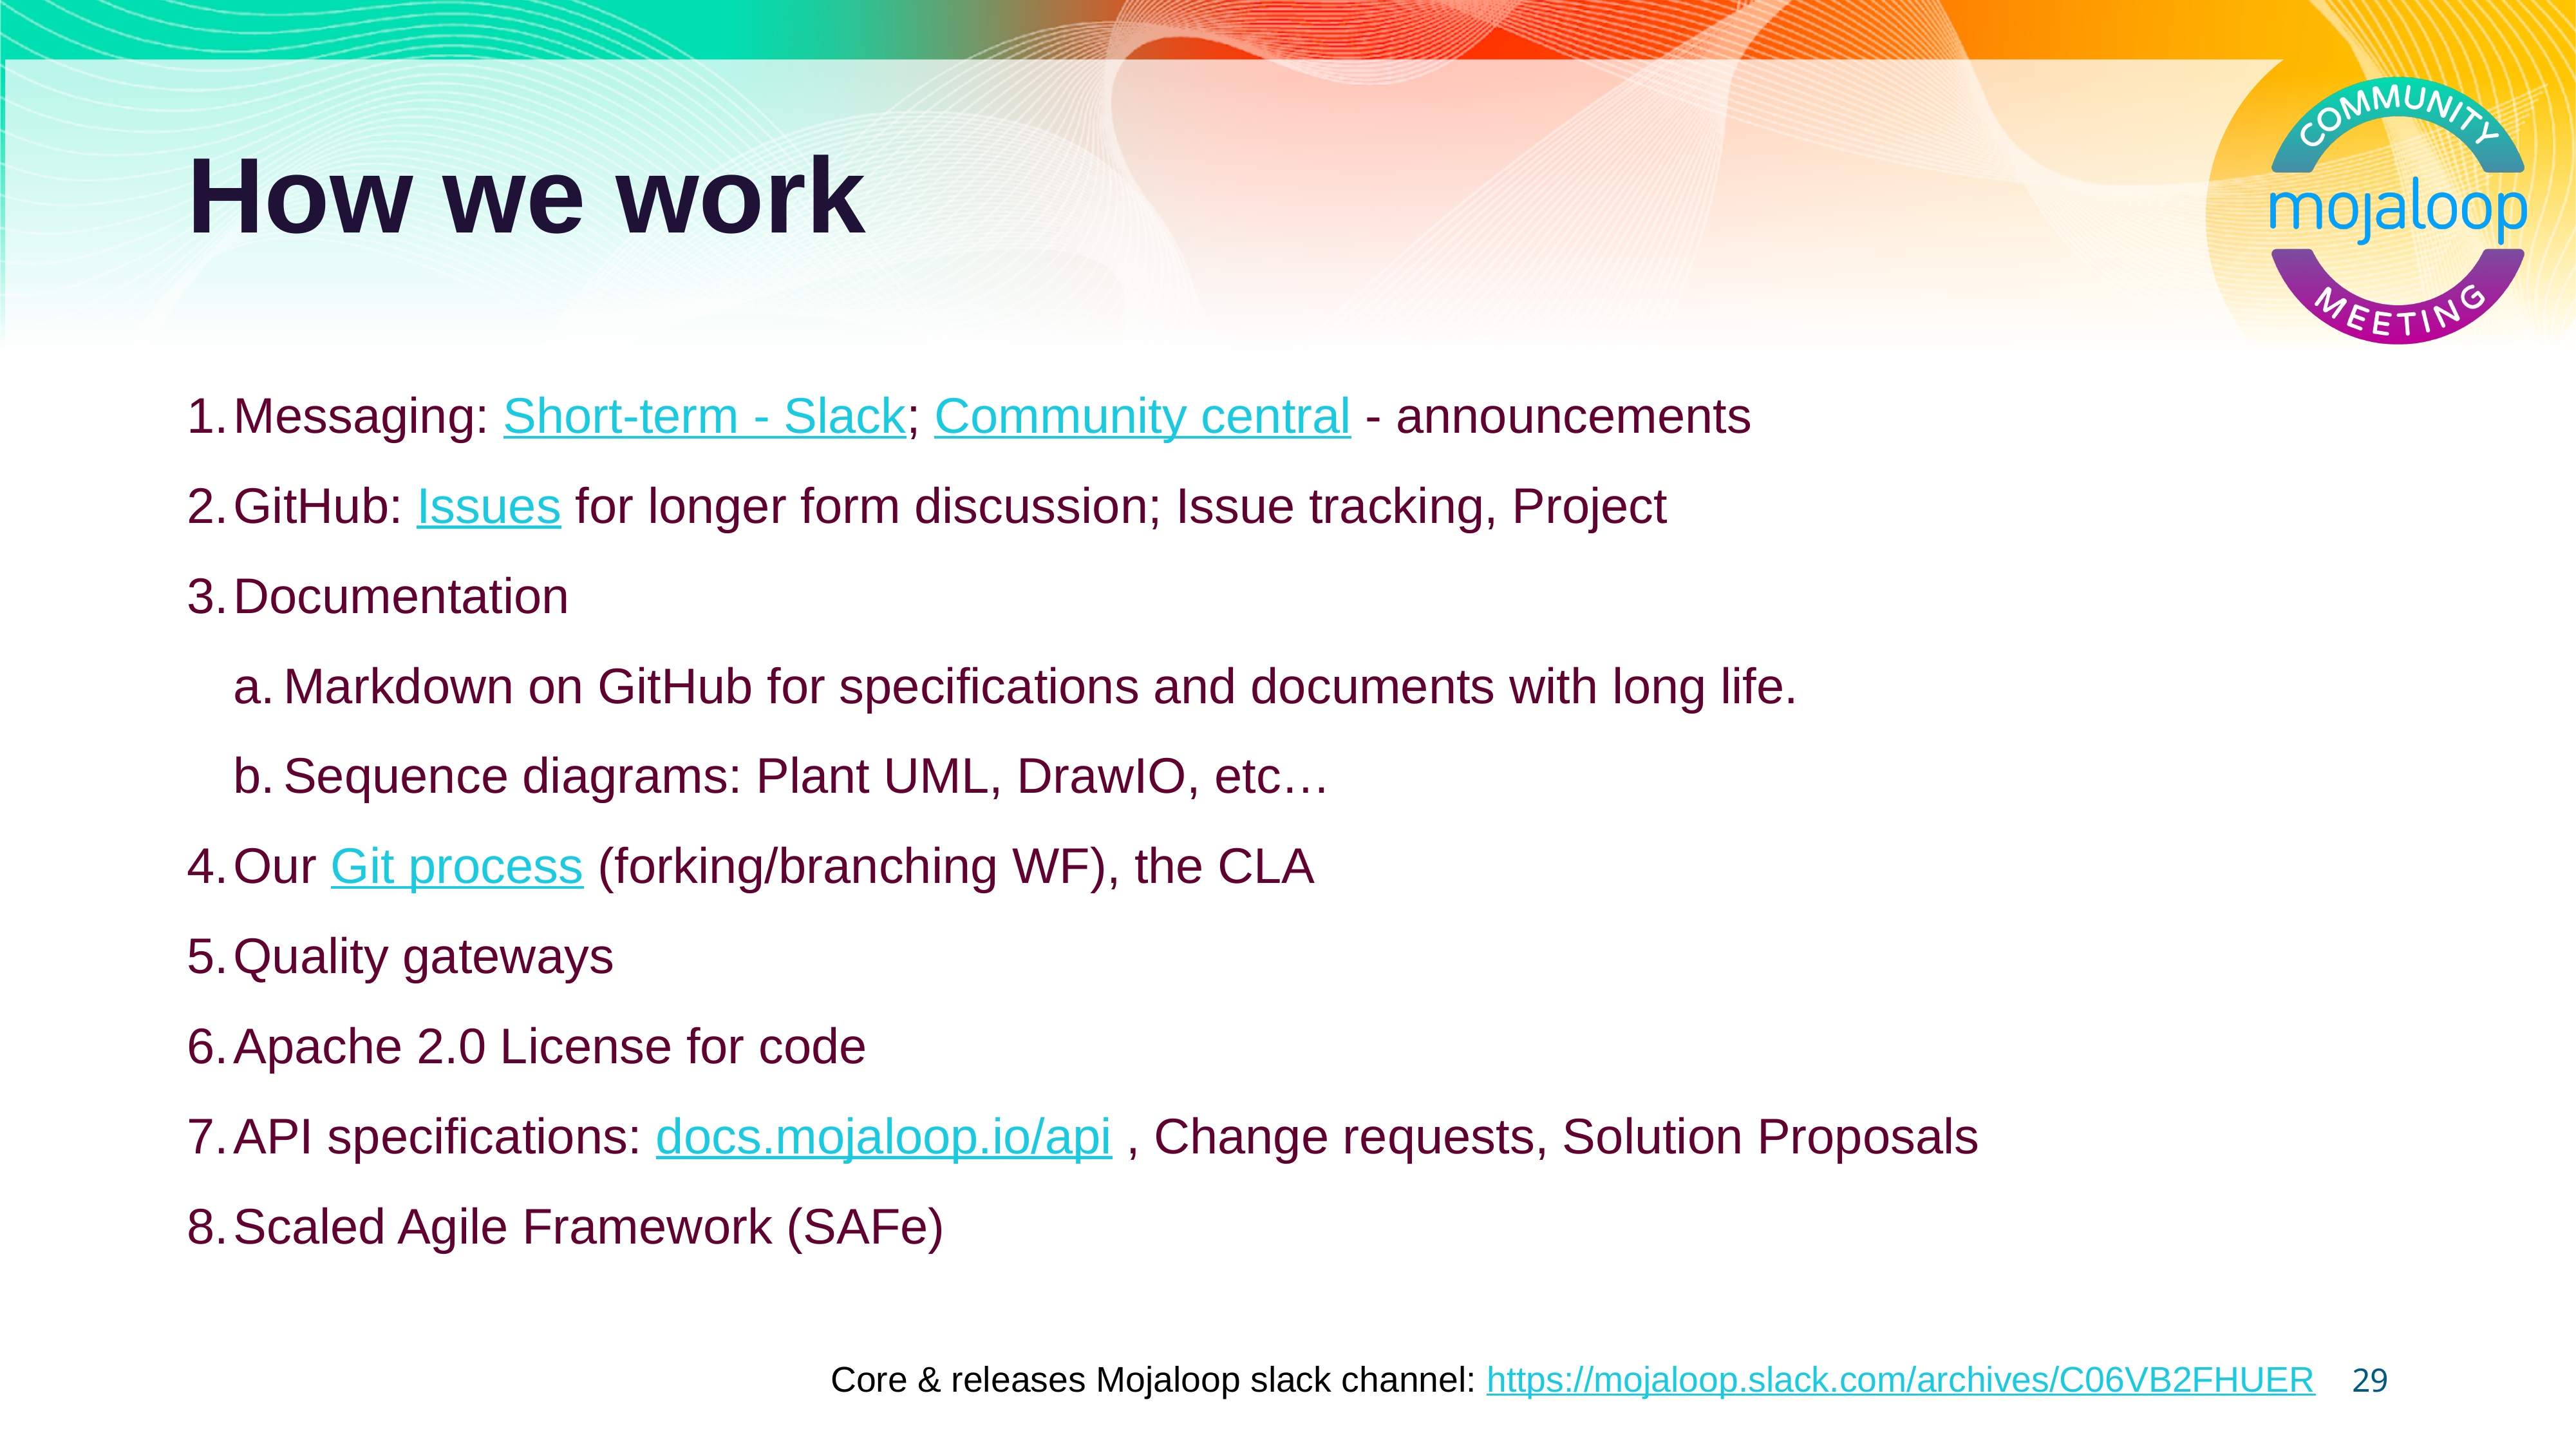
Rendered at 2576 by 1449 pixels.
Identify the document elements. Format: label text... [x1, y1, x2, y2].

title How we work [177, 77, 2170, 319]
slide_number 29 [1819, 1343, 2399, 1421]
list Messaging: Short-term - Slack; Community central - announcements GitHub: Issues for longer form discussion; Issue tracking, Project Documentation Markdown on GitHub for specifications and documents with long life. Sequence diagrams: Plant UML, DrawIO, etc… Our Git process (forking/branching WF), the CLA Quality gateways Apache 2.0 License for code API specifications: docs.mojaloop.io/api , Change requests, Solution Proposals Scaled Agile Framework (SAFe) [177, 348, 2399, 1306]
text_box Core & releases Mojaloop slack channel: https://mojaloop.slack.com/archives/C06VB2FHUER [805, 1341, 2375, 1419]
picture [0, 0, 2576, 1449]
